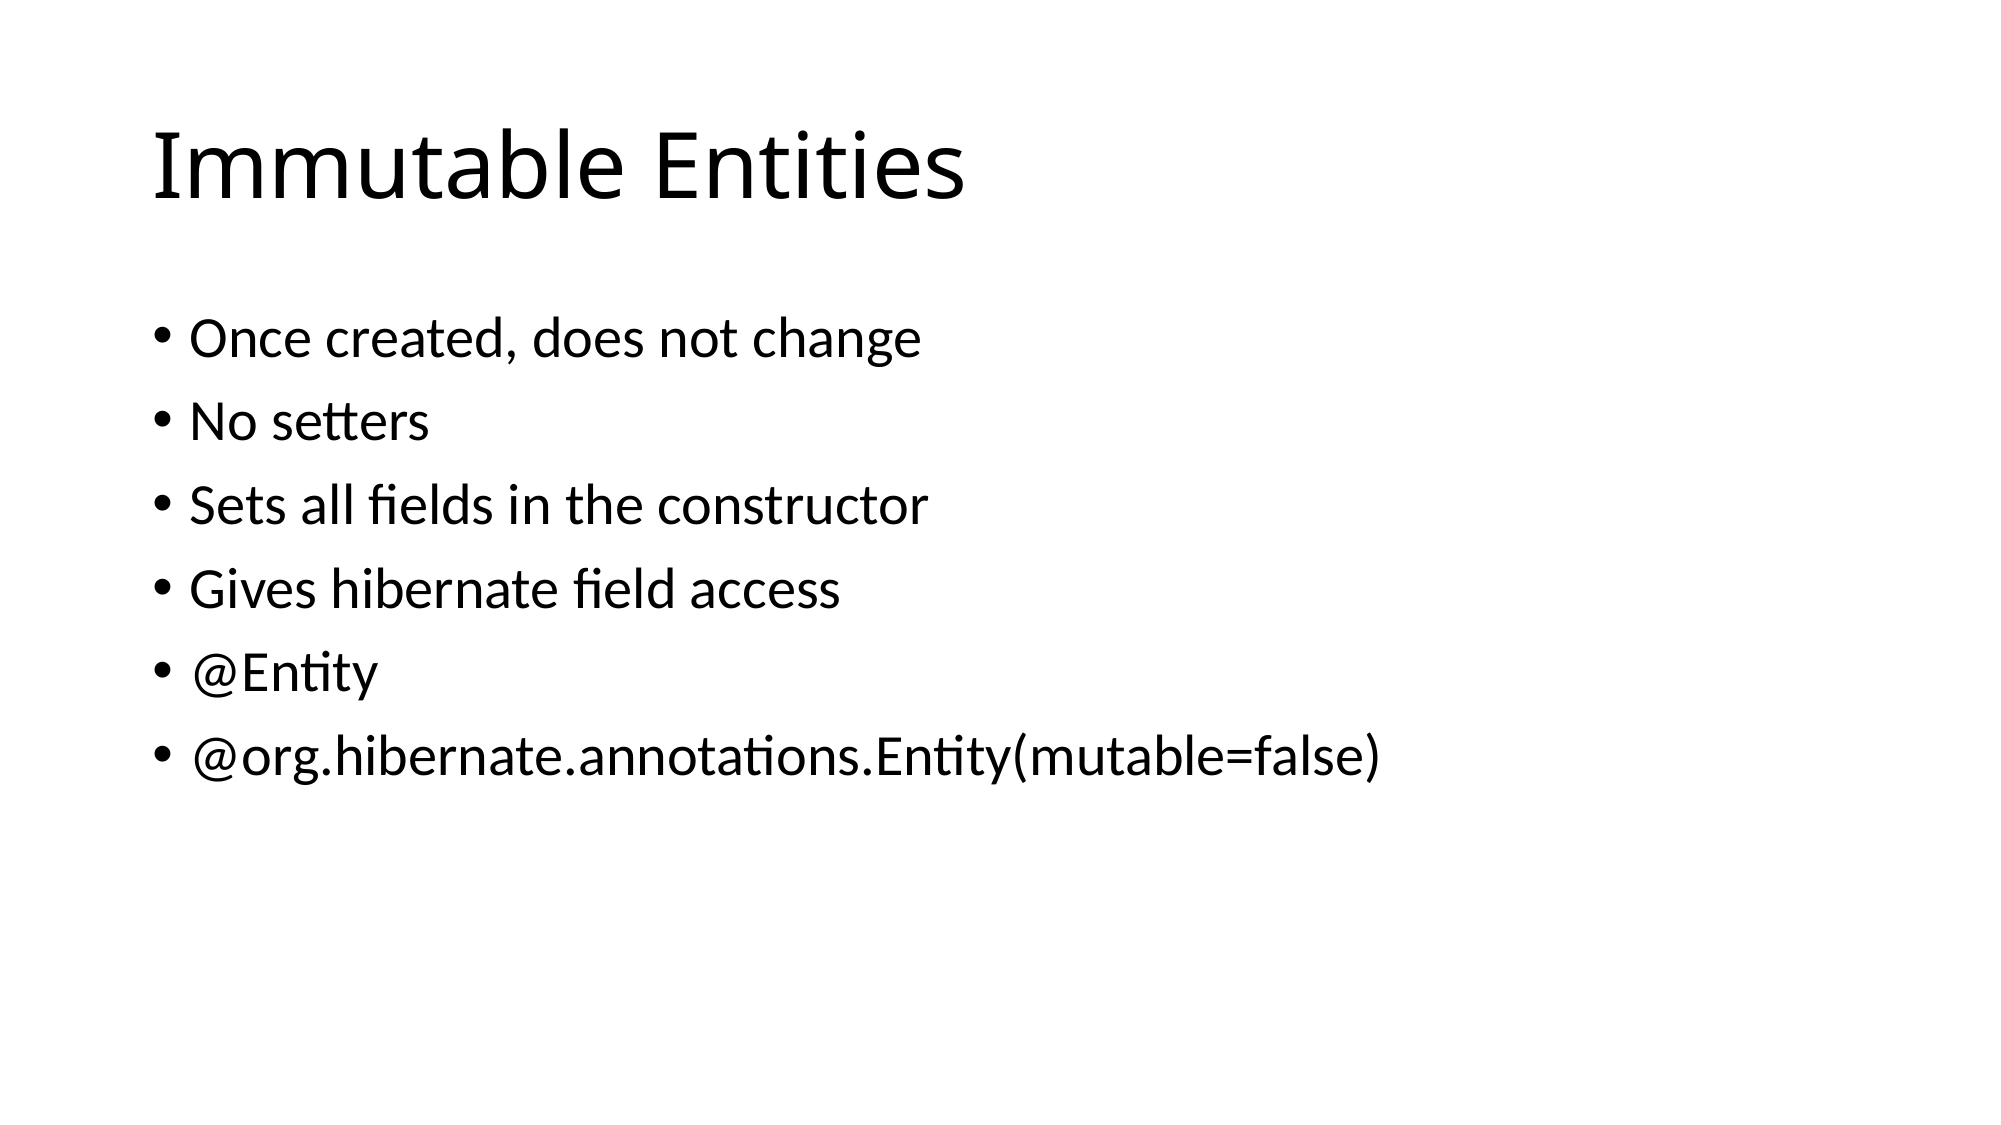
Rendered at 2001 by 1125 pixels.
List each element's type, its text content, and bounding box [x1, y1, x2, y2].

list Once created, does not change No setters Sets all fields in the constructor Gives hibernate field access @Entity @org.hibernate.annotations.Entity(mutable=false) [137, 299, 1906, 1066]
title Immutable Entities [137, 59, 1863, 278]
